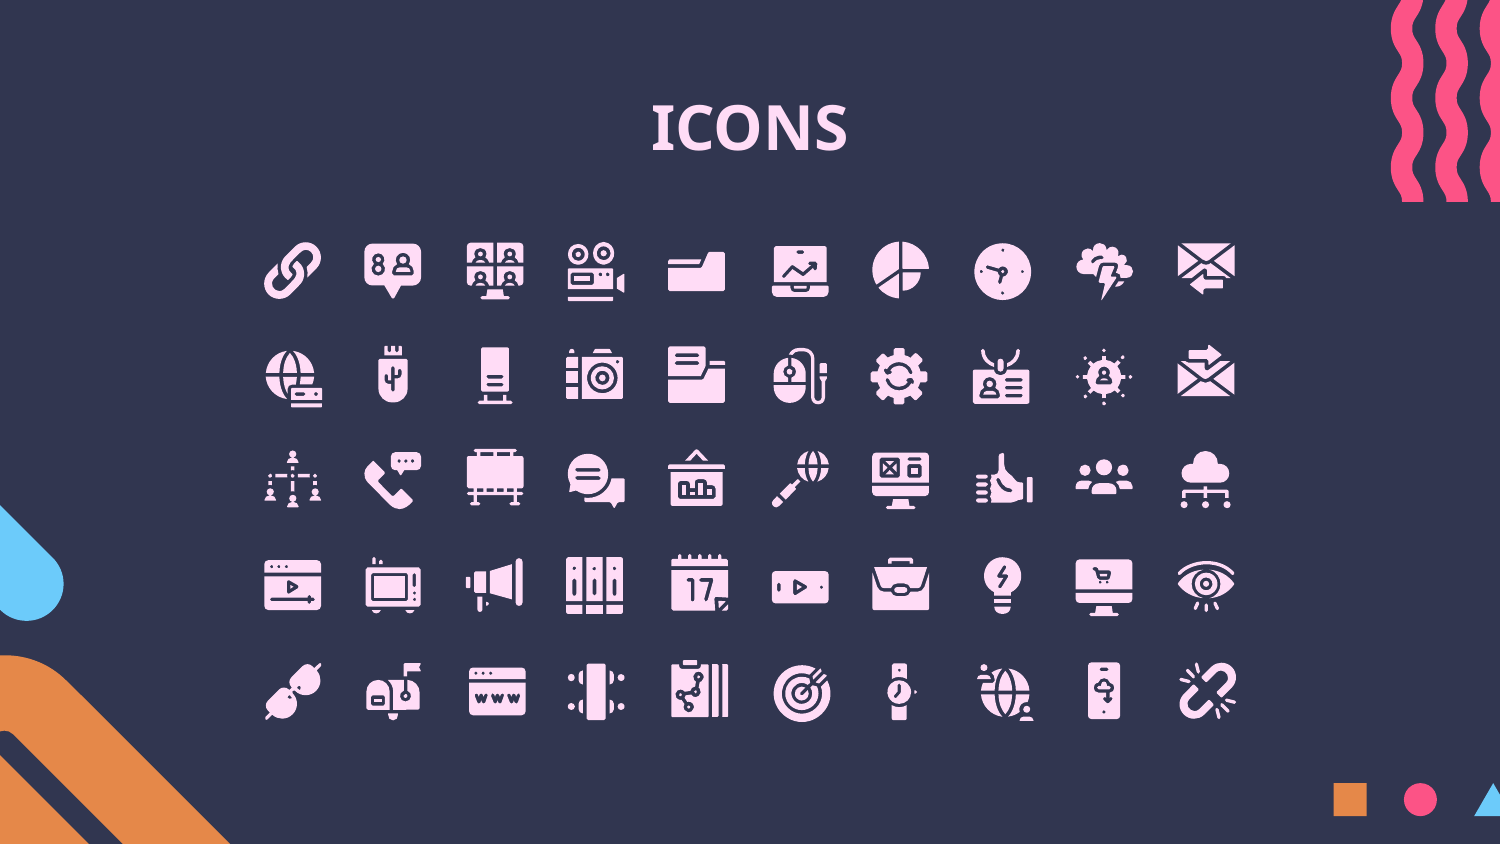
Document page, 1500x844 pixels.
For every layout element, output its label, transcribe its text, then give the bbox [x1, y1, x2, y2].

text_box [378, 345, 408, 403]
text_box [465, 557, 523, 613]
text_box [476, 347, 514, 405]
text_box [466, 448, 524, 506]
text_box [872, 557, 930, 611]
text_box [1177, 560, 1236, 613]
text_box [366, 662, 422, 721]
text_box [870, 348, 928, 405]
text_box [1075, 348, 1133, 406]
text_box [667, 251, 726, 292]
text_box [1075, 559, 1133, 617]
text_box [976, 556, 1029, 615]
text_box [1177, 344, 1235, 397]
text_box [262, 241, 323, 300]
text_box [563, 453, 625, 509]
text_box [264, 559, 322, 611]
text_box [771, 245, 829, 298]
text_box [1087, 662, 1121, 720]
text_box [771, 570, 829, 604]
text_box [667, 449, 726, 507]
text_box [1180, 450, 1231, 509]
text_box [1177, 243, 1235, 295]
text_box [770, 664, 838, 723]
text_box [1075, 459, 1133, 495]
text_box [964, 242, 1032, 301]
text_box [883, 663, 918, 721]
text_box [975, 452, 1033, 503]
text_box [866, 241, 930, 299]
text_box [466, 242, 524, 300]
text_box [564, 241, 625, 302]
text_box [1076, 242, 1136, 301]
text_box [265, 350, 323, 408]
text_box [361, 451, 422, 510]
title ICONS [118, 72, 1382, 167]
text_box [565, 556, 624, 615]
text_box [976, 663, 1034, 721]
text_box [773, 347, 828, 405]
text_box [972, 348, 1030, 405]
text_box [671, 659, 729, 718]
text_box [566, 663, 626, 721]
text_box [670, 553, 729, 611]
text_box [364, 243, 422, 299]
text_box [667, 346, 726, 404]
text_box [264, 450, 322, 508]
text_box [769, 450, 830, 508]
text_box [871, 452, 930, 510]
text_box [265, 663, 322, 720]
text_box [1177, 662, 1238, 720]
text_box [565, 346, 624, 400]
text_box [468, 667, 526, 716]
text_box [365, 556, 421, 614]
